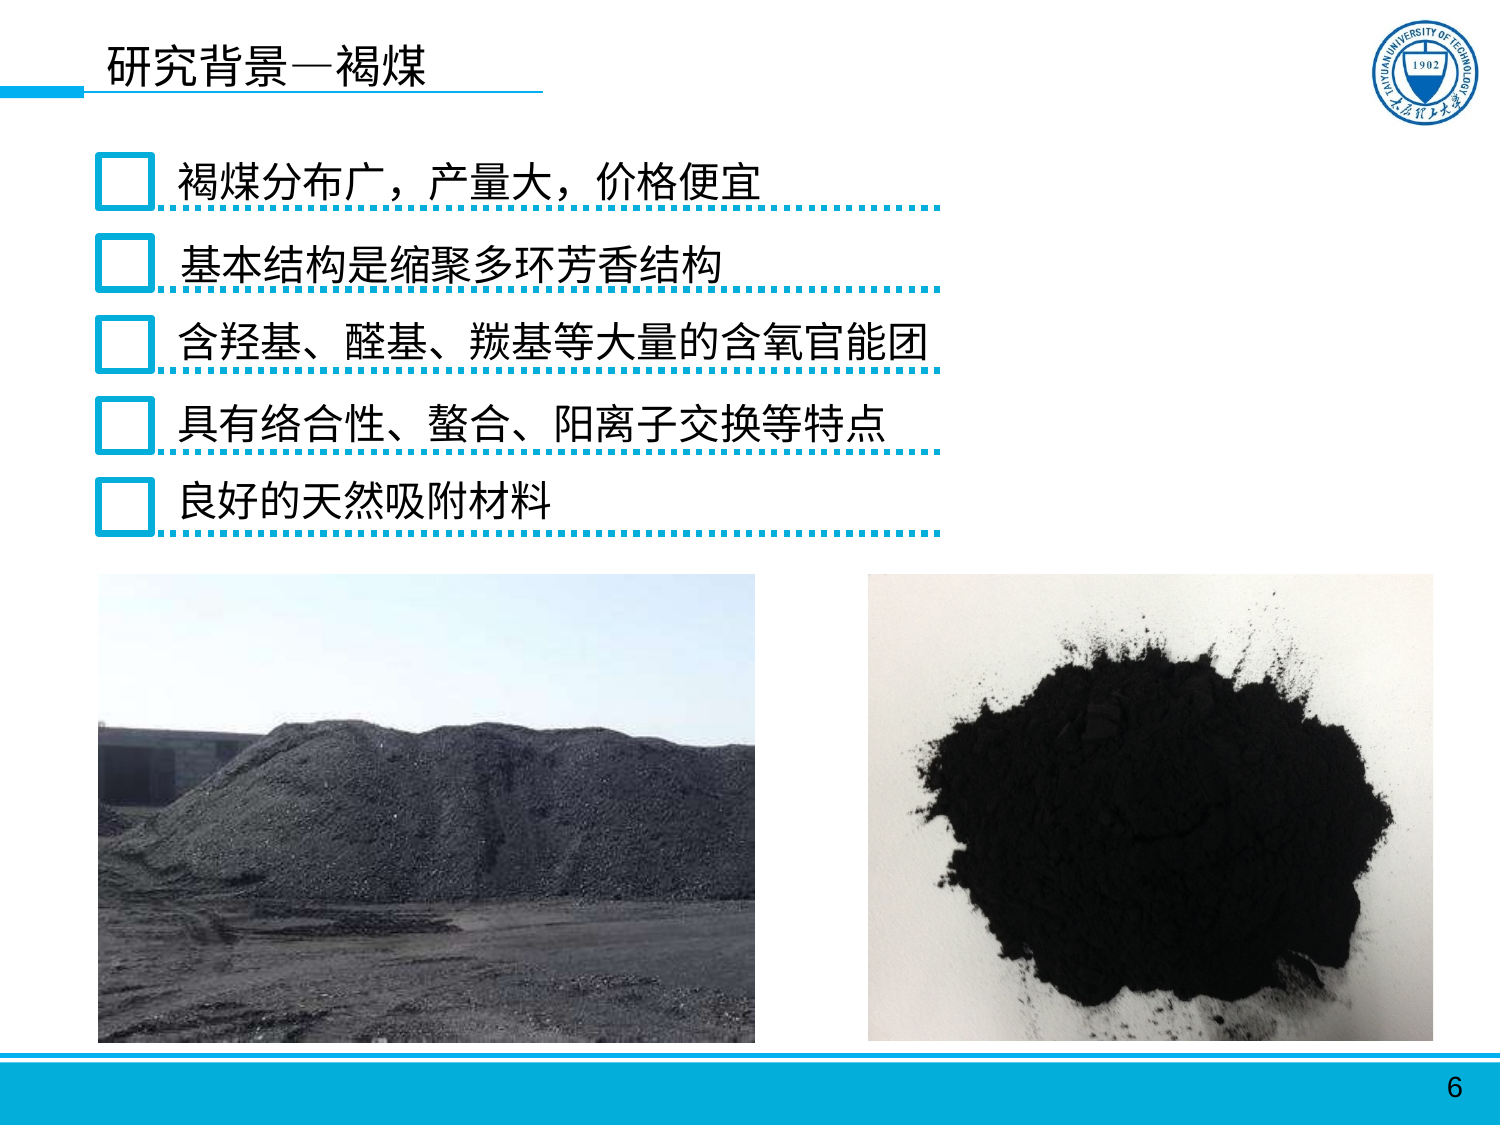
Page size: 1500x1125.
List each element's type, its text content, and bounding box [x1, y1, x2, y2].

text_box [96, 153, 154, 210]
picture [1371, 19, 1479, 126]
text_box 褐煤分布广，产量大，价格便宜 [162, 148, 777, 207]
text_box 含羟基、醛基、羰基等大量的含氧官能团 [162, 308, 944, 374]
picture [98, 573, 756, 1044]
text_box [0, 86, 84, 99]
slide_number 6 [1128, 1061, 1479, 1125]
picture [867, 574, 1434, 1042]
text_box [96, 397, 154, 454]
text_box 研究背景—褐煤 [91, 31, 512, 91]
text_box 基本结构是缩聚多环芳香结构 [141, 231, 762, 296]
text_box [96, 316, 154, 373]
text_box [96, 234, 141, 292]
text_box [96, 478, 154, 535]
text_box 良好的天然吸附材料 [161, 467, 567, 532]
text_box 具有络合性、螯合、阳离子交换等特点 [162, 390, 902, 451]
